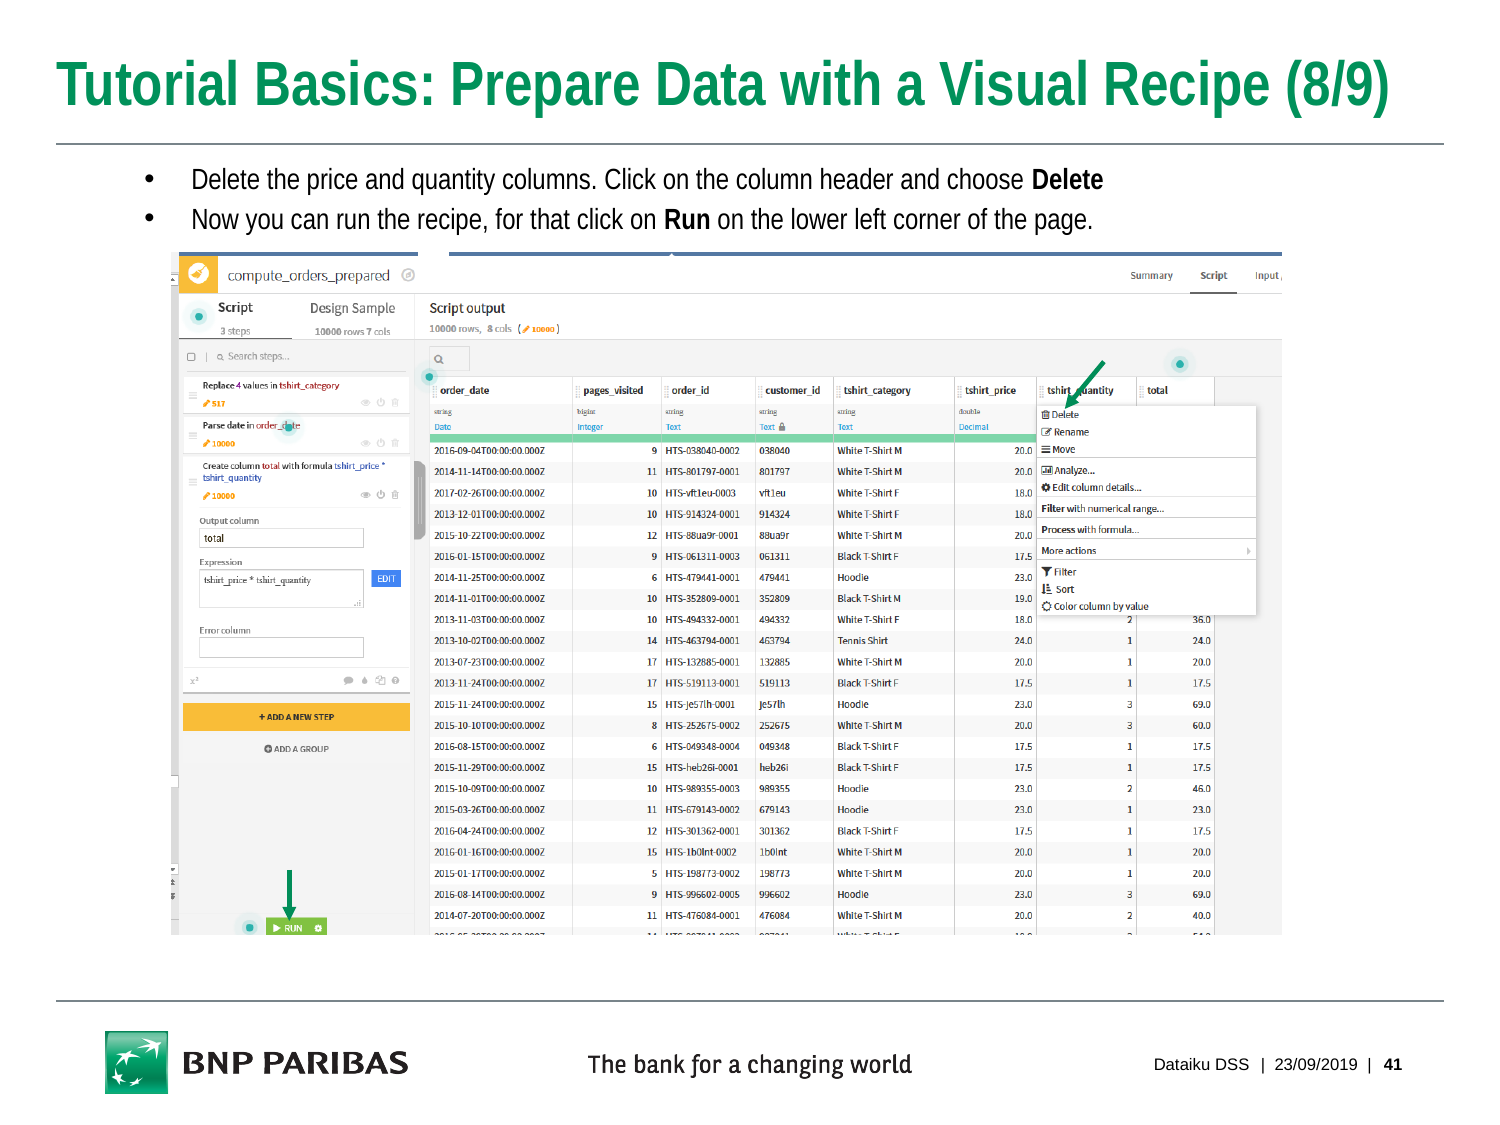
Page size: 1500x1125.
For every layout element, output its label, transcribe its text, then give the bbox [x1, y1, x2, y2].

footer Dataiku DSS [918, 1048, 1250, 1079]
picture [588, 1054, 912, 1079]
picture [170, 251, 1282, 935]
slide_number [1258, 1048, 1372, 1079]
title Tutorial Basics: Prepare Data with a Visual Recipe (8/9) [56, 19, 1444, 142]
text_box Delete the price and quantity columns. Click on the column header and choose Delete Now you can run the recipe, for that click on Run on the lower left corner of the page. [56, 160, 1444, 939]
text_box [1064, 361, 1105, 410]
slide_number 41 [1372, 1048, 1403, 1079]
picture [105, 1031, 408, 1094]
